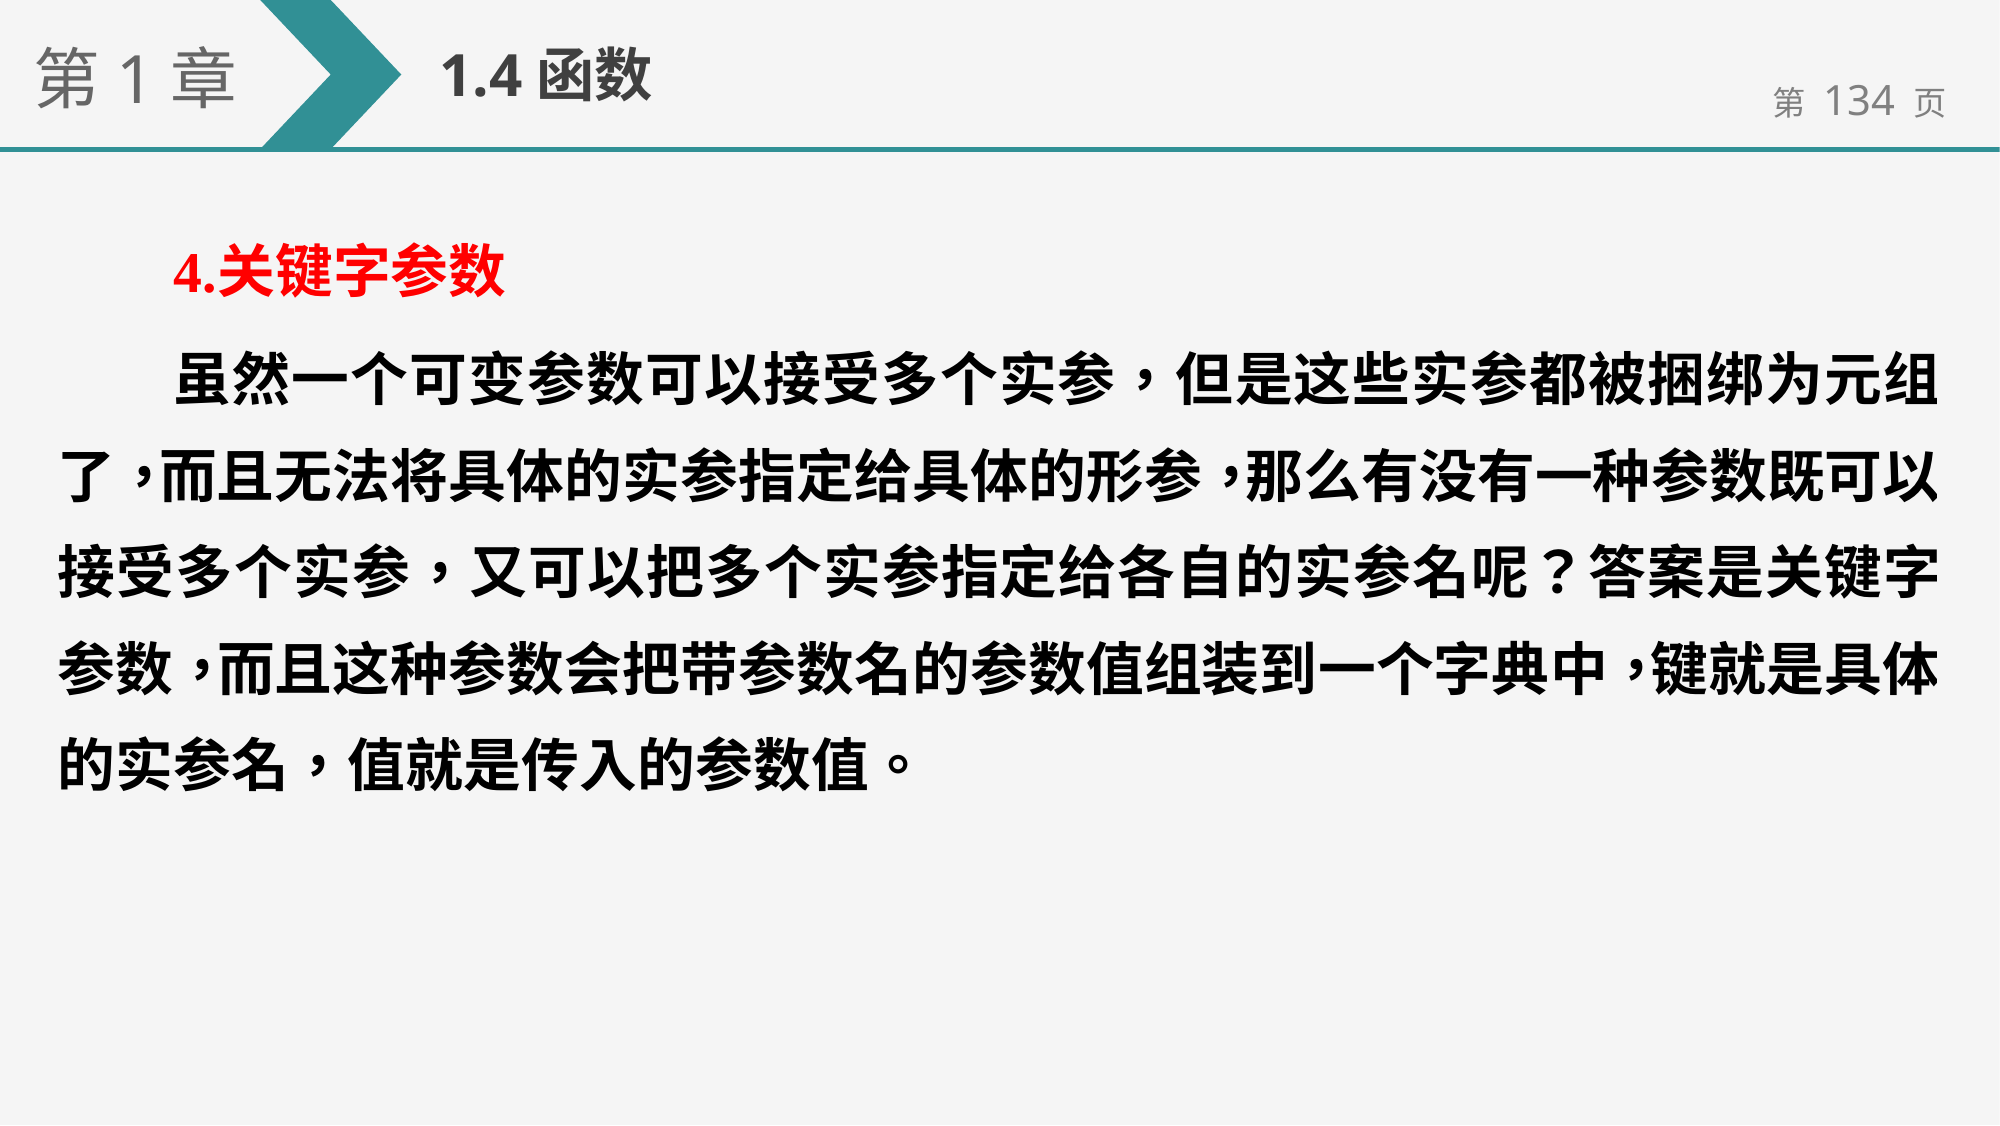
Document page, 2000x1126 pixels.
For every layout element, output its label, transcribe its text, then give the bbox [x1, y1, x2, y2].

text_box 第1章 [19, 29, 253, 125]
text_box [258, 0, 403, 148]
text_box 1.4函数 [424, 31, 1366, 116]
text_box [57, 217, 1937, 861]
